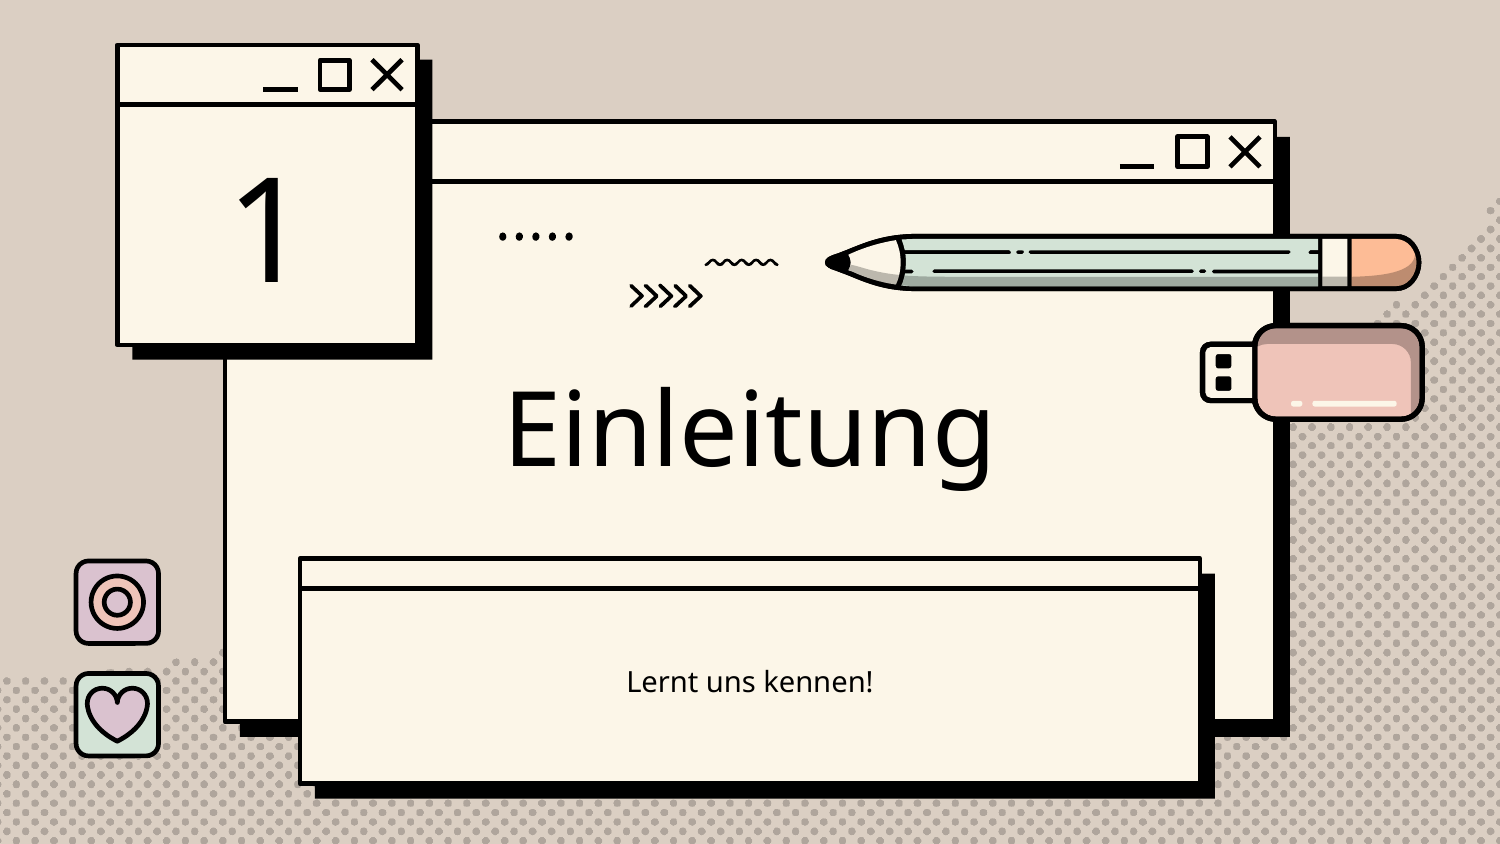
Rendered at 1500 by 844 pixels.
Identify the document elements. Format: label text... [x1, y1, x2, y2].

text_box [299, 558, 1216, 799]
text_box [688, 284, 703, 308]
text_box [499, 232, 507, 241]
text_box [704, 258, 779, 267]
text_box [75, 560, 159, 644]
text_box [515, 232, 523, 241]
text_box [565, 232, 573, 241]
title Einleitung [300, 346, 1200, 497]
text_box [658, 283, 674, 308]
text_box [75, 673, 159, 757]
text_box [673, 284, 688, 308]
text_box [1262, 259, 1363, 486]
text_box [116, 44, 433, 360]
text_box [548, 232, 556, 241]
text_box [629, 284, 644, 308]
text_box [643, 284, 659, 308]
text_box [823, 233, 1425, 292]
text_box [532, 232, 540, 241]
